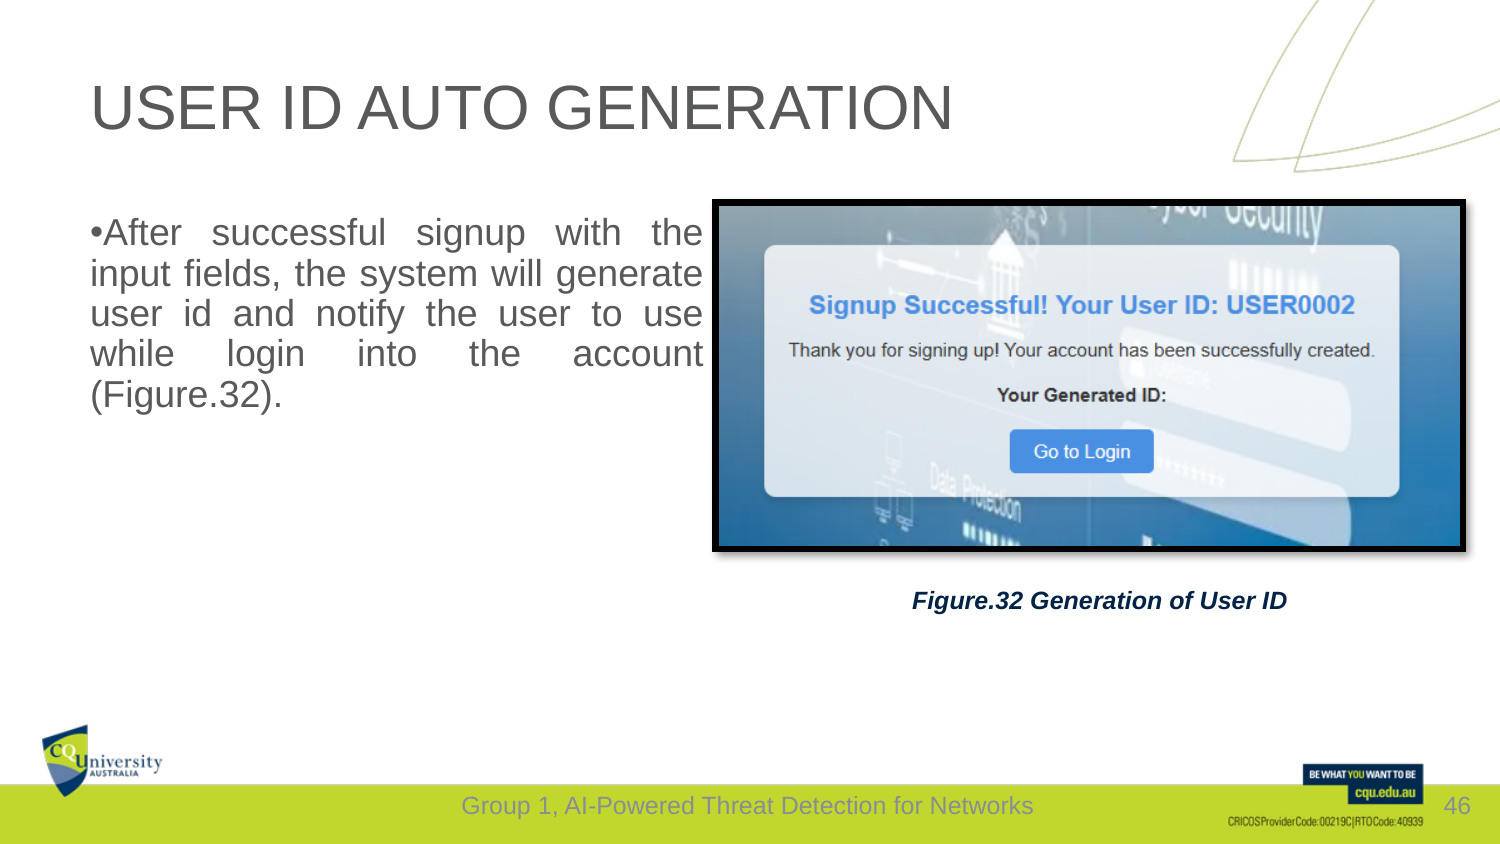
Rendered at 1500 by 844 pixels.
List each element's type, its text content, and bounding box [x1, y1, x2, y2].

picture [0, 0, 1500, 844]
list After successful signup with the input fields, the system will generate user id and notify the user to use while login into the account (Figure.32). [75, 205, 719, 742]
footer Group 1, AI-Powered Threat Detection for Networks [272, 782, 1136, 827]
title User ID Auto Generation [75, 33, 1425, 175]
text_box Figure.32 Generation of User ID [897, 576, 1376, 622]
slide_number 46 [1136, 782, 1487, 827]
